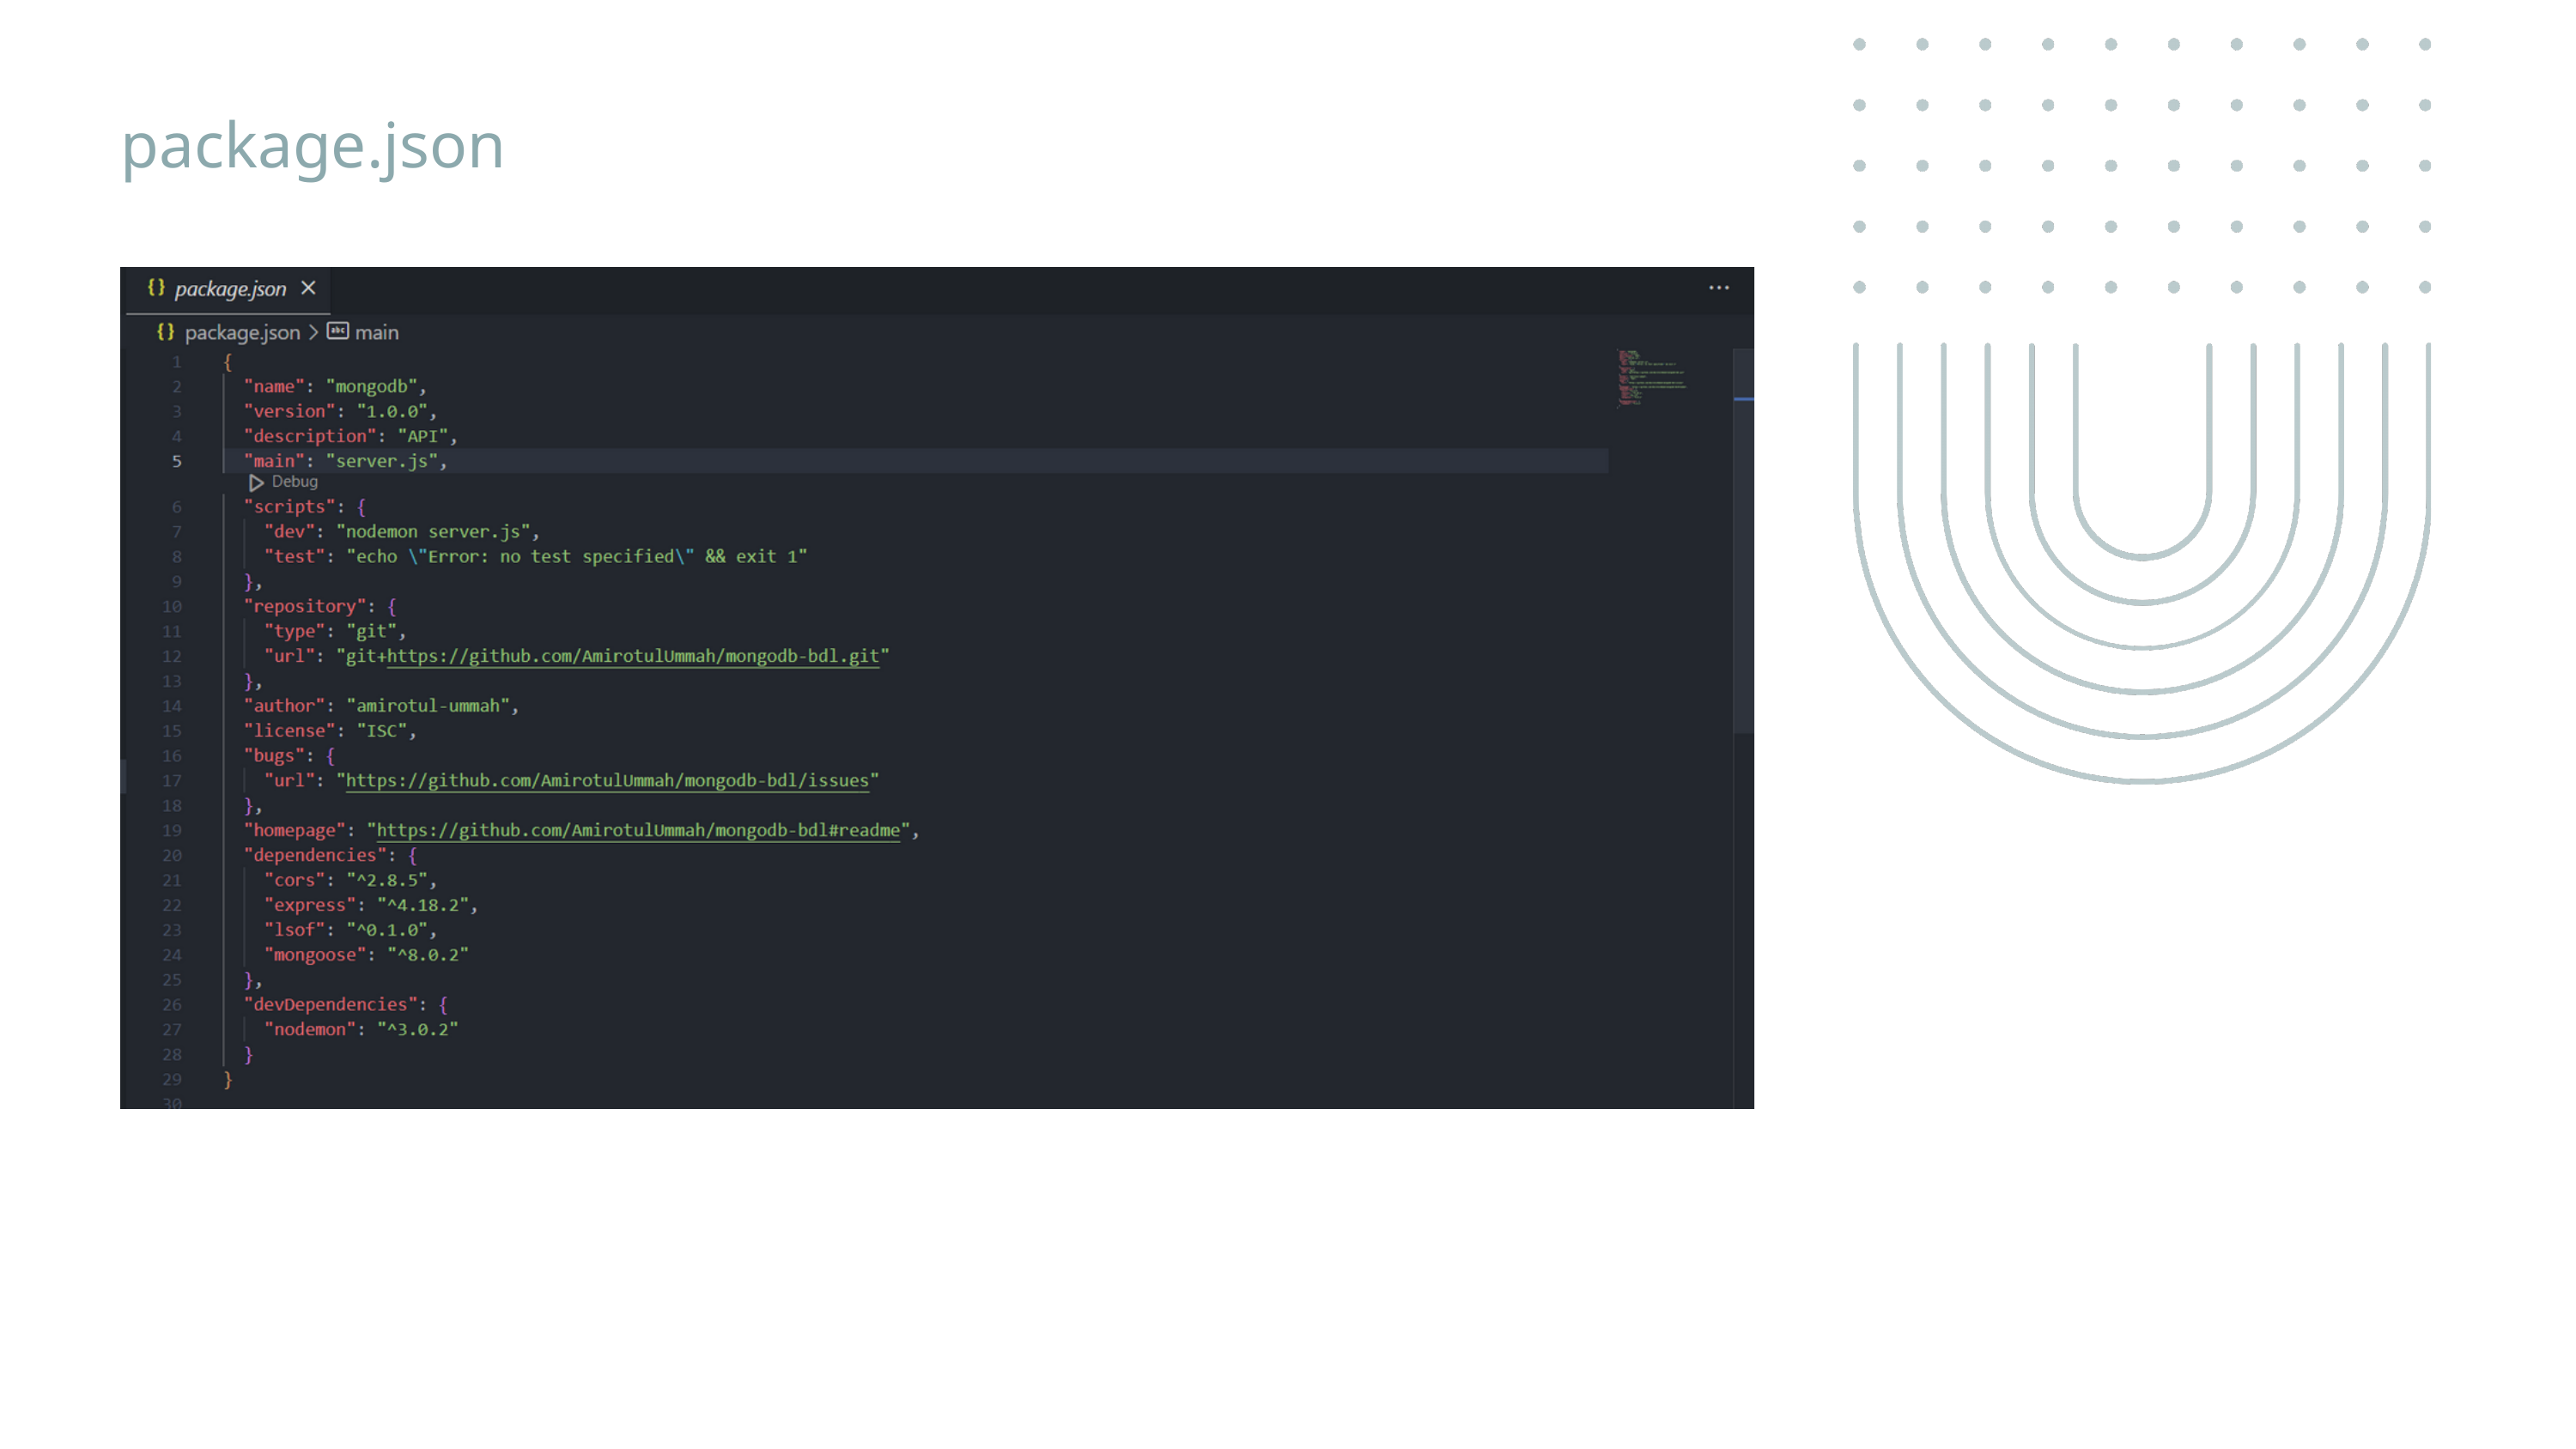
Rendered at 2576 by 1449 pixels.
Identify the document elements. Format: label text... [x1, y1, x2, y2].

text_box [1853, 0, 2432, 294]
text_box package.json [120, 111, 1449, 181]
text_box [120, 267, 1755, 1109]
text_box [1853, 343, 2432, 785]
